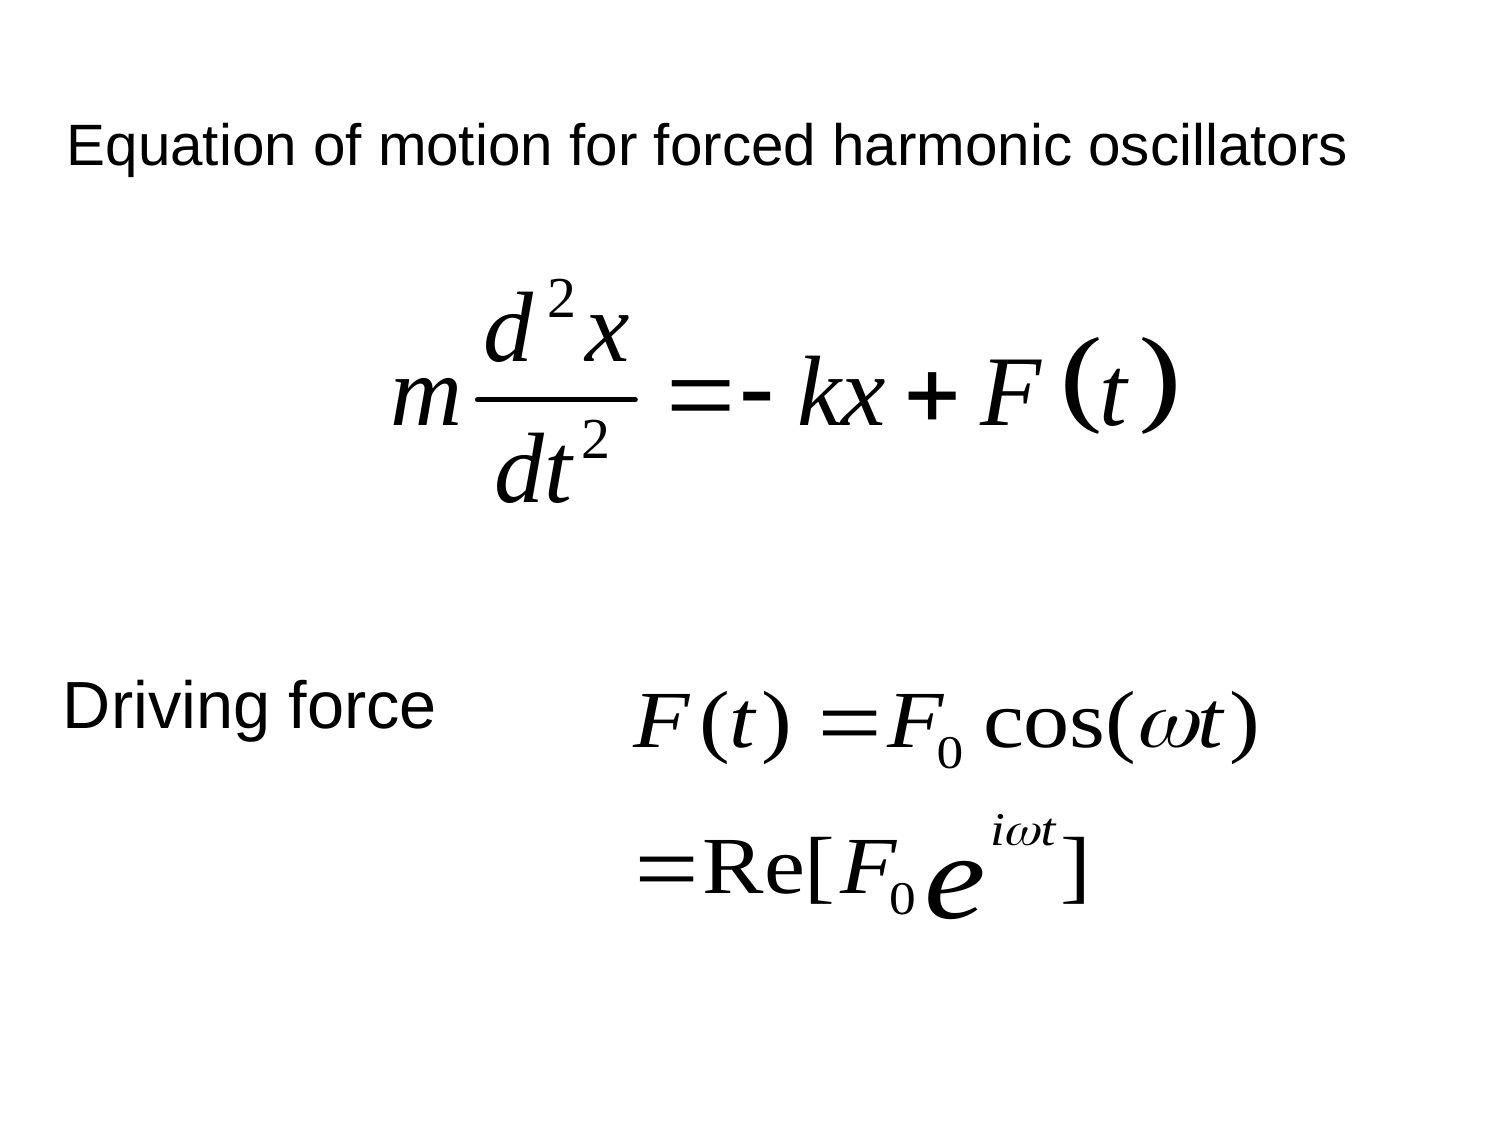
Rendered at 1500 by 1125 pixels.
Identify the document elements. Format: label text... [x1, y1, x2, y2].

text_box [616, 667, 1278, 939]
text_box Equation of motion for forced harmonic oscillators [52, 99, 1381, 185]
text_box Driving force [48, 654, 471, 749]
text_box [374, 249, 1191, 525]
